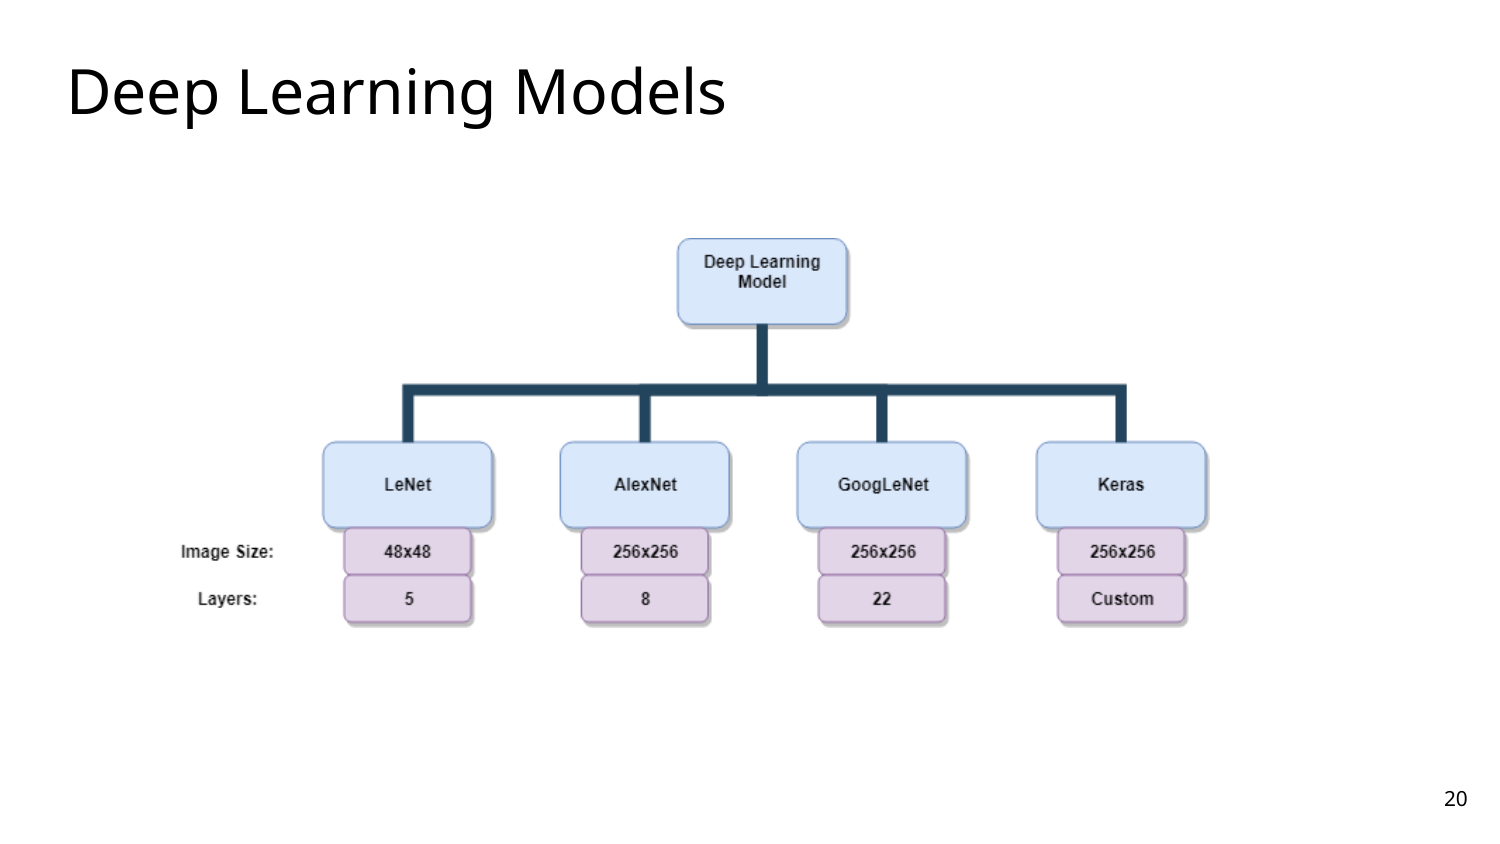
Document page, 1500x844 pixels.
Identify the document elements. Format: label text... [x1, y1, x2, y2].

picture [176, 238, 1210, 628]
slide_number ‹#› [1392, 767, 1483, 833]
title Deep Learning Models [51, 36, 1449, 131]
